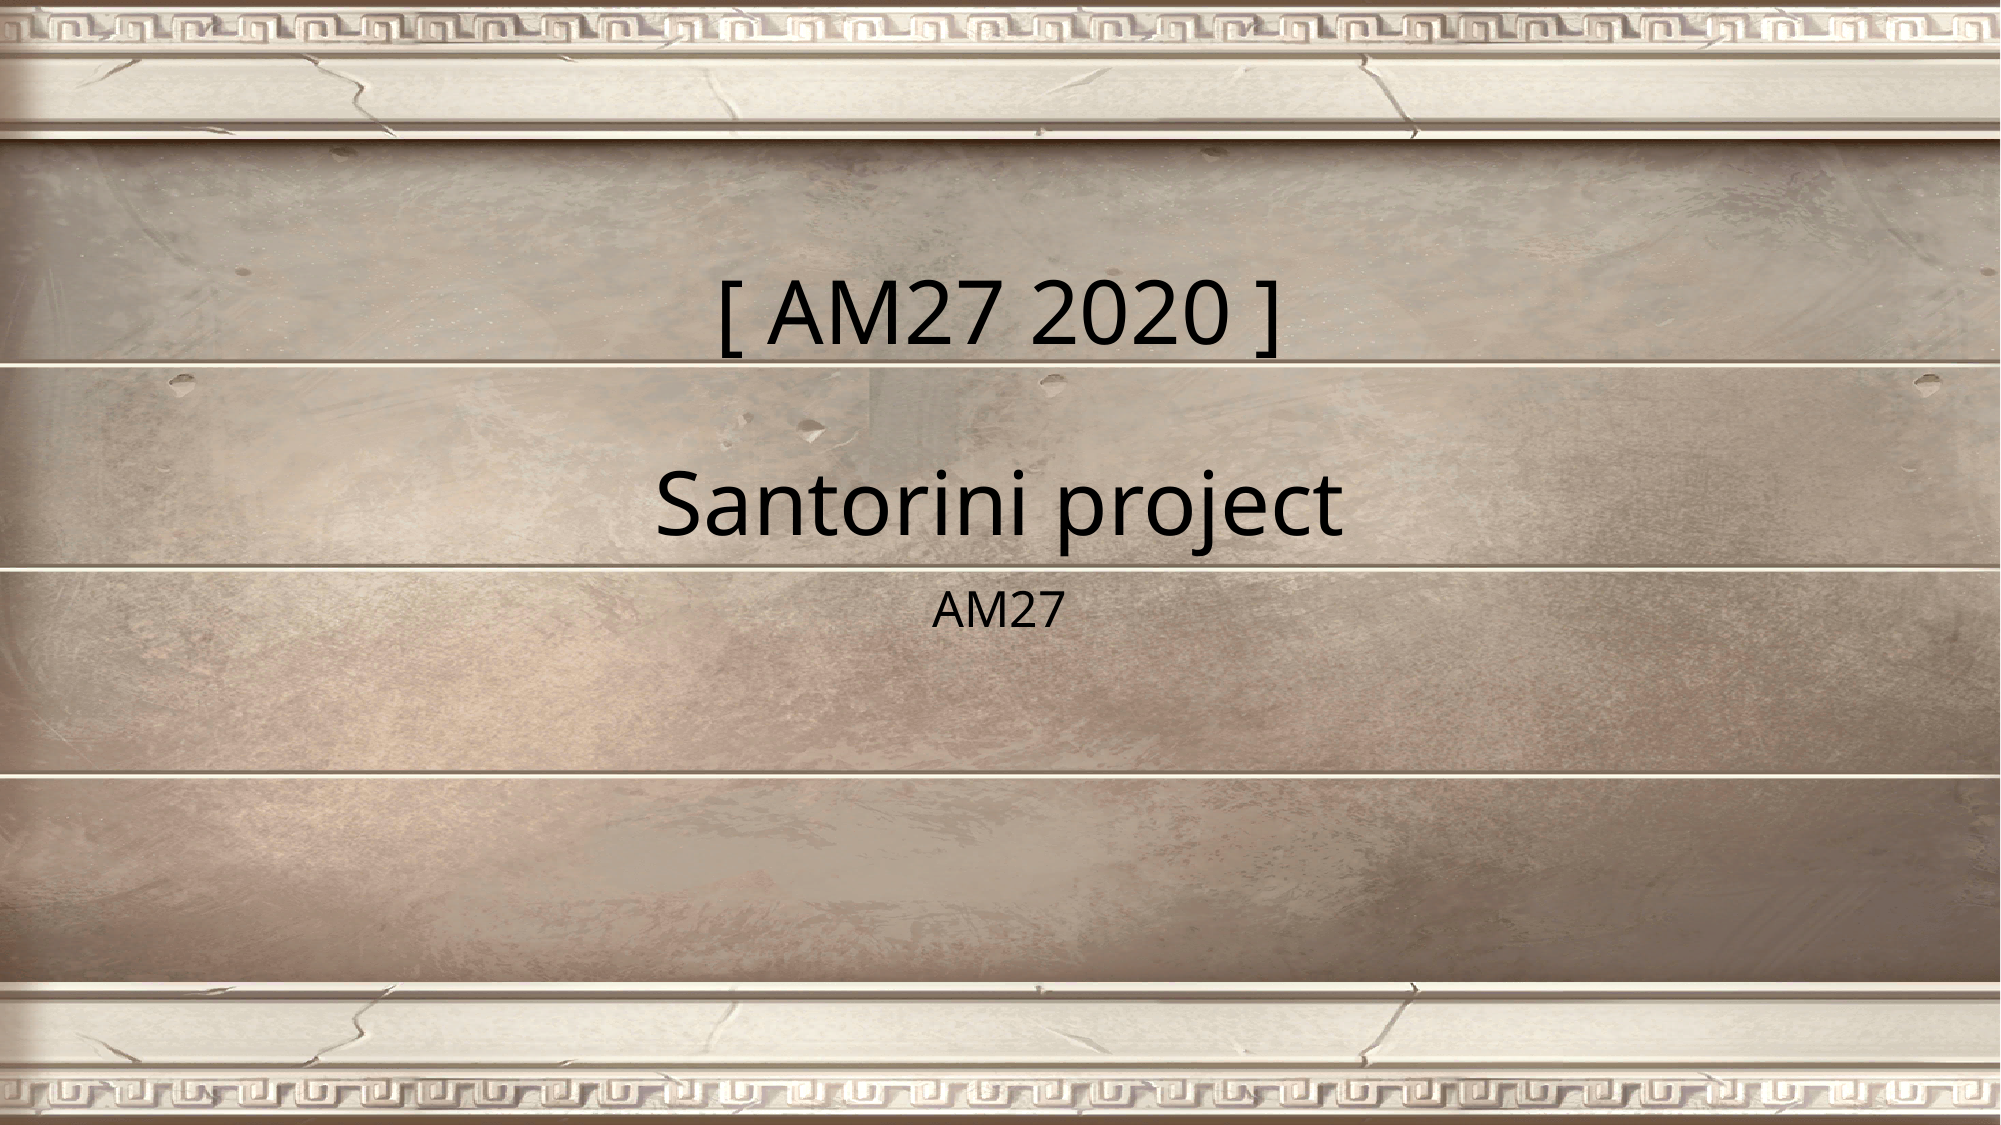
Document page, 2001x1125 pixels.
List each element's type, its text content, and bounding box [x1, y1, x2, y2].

title [ AM27 2020 ] Santorini project [249, 163, 1750, 563]
picture [0, 0, 2001, 1125]
subtitle AM27 [352, 576, 1648, 790]
